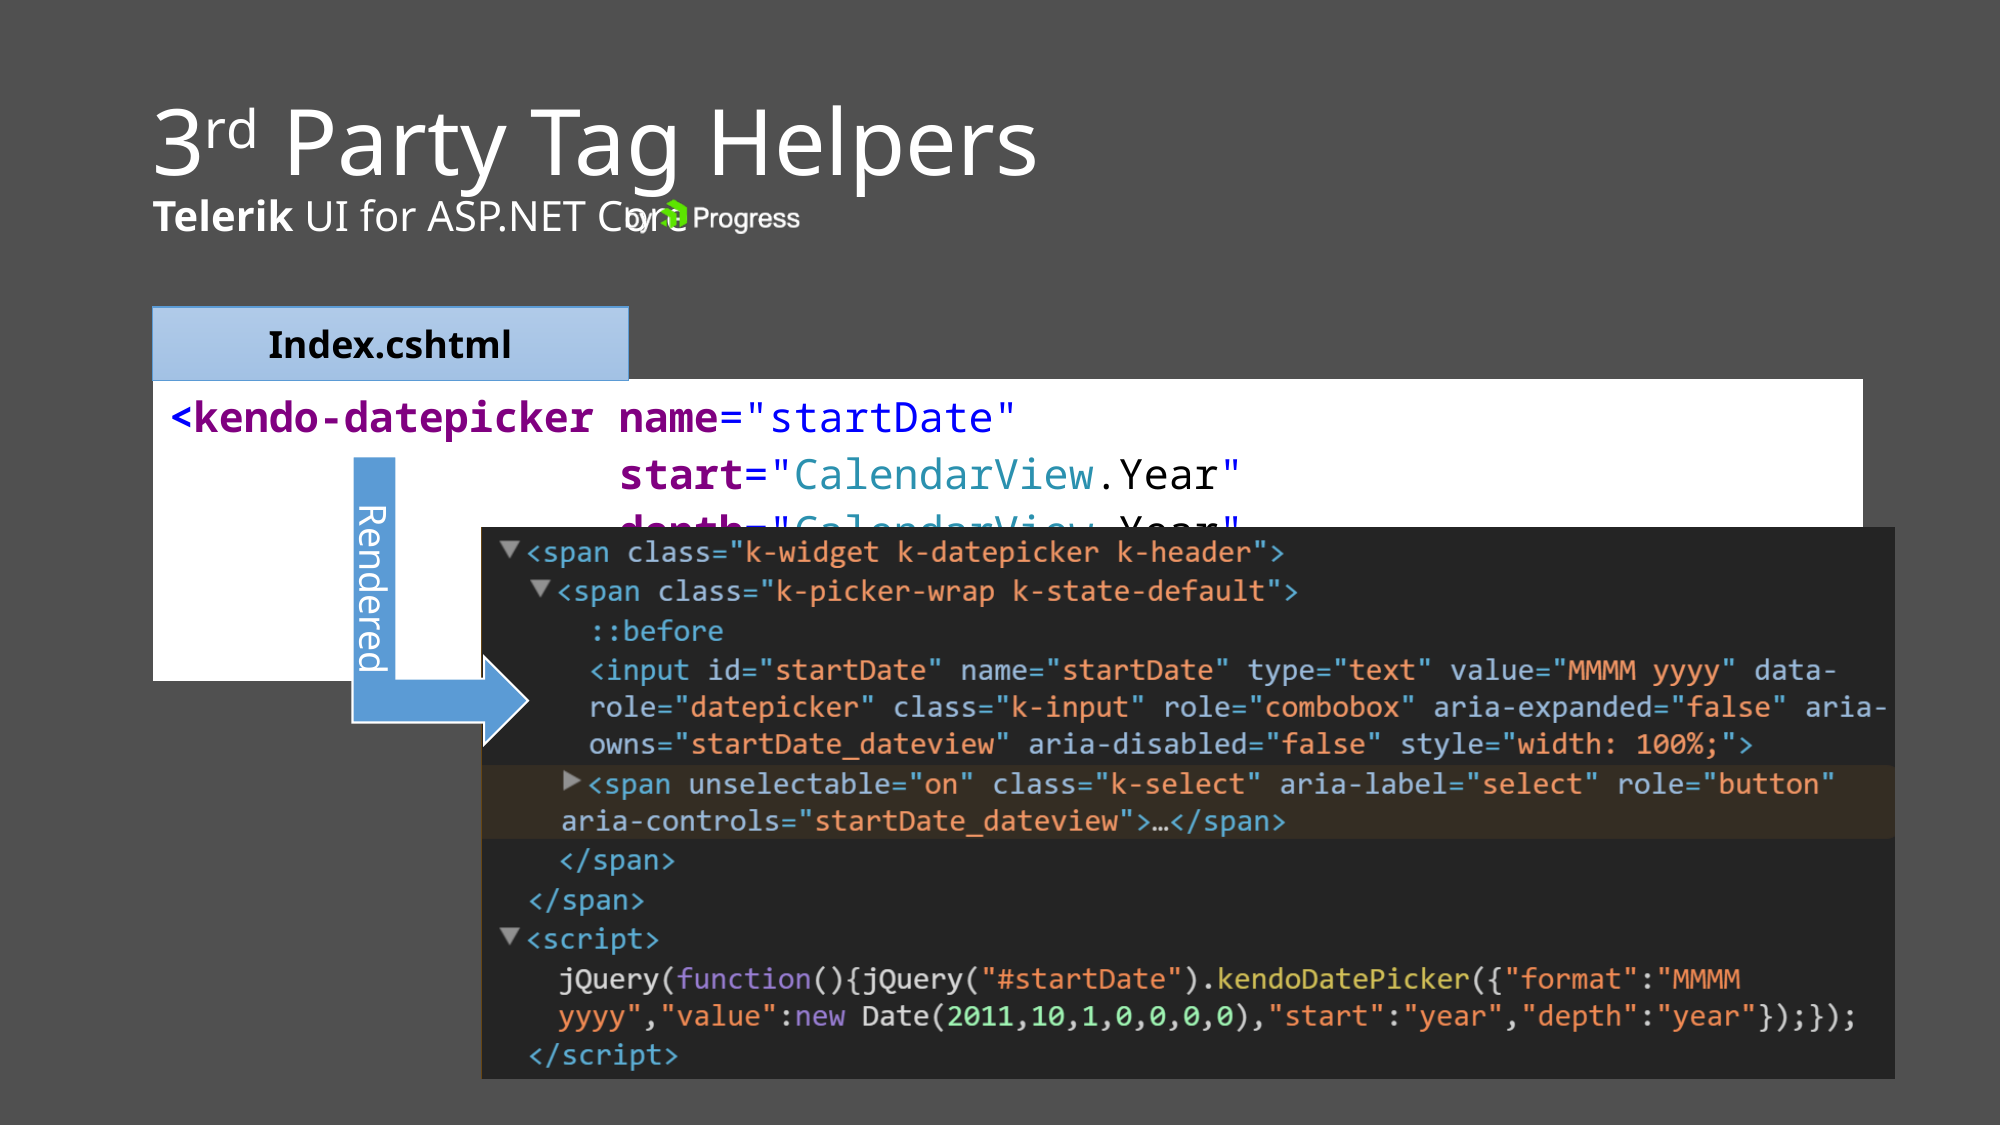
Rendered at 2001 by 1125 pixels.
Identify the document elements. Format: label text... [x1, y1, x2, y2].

picture [481, 527, 1895, 1079]
list [1012, 299, 1863, 527]
title 3rd Party Tag Helpers Telerik UI for ASP.NET Core [137, 59, 1863, 278]
text_box Index.cshtml [152, 306, 629, 381]
table_header <kendo-datepicker name="startDate" start="CalendarView.Year" depth="CalendarView.Year" format="MMMM yyyy" value='DateTime.Parse("November 2011")' /> [155, 381, 1012, 679]
text_box Rendered [351, 455, 481, 724]
picture [620, 192, 801, 246]
